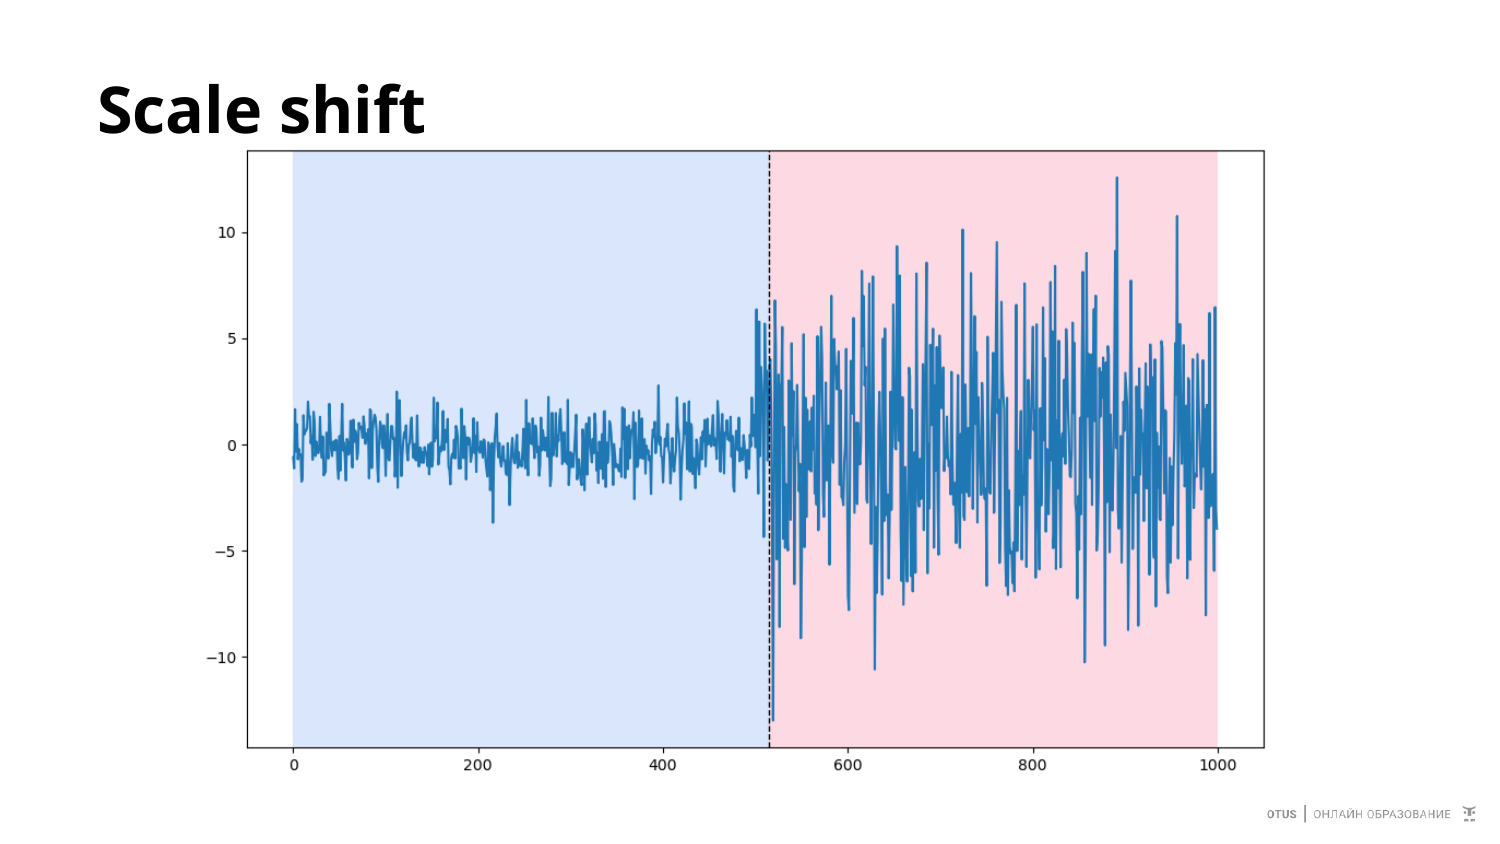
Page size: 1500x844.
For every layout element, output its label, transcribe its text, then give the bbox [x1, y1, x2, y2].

picture [0, 0, 1500, 844]
title Scale shift [82, 54, 1480, 234]
